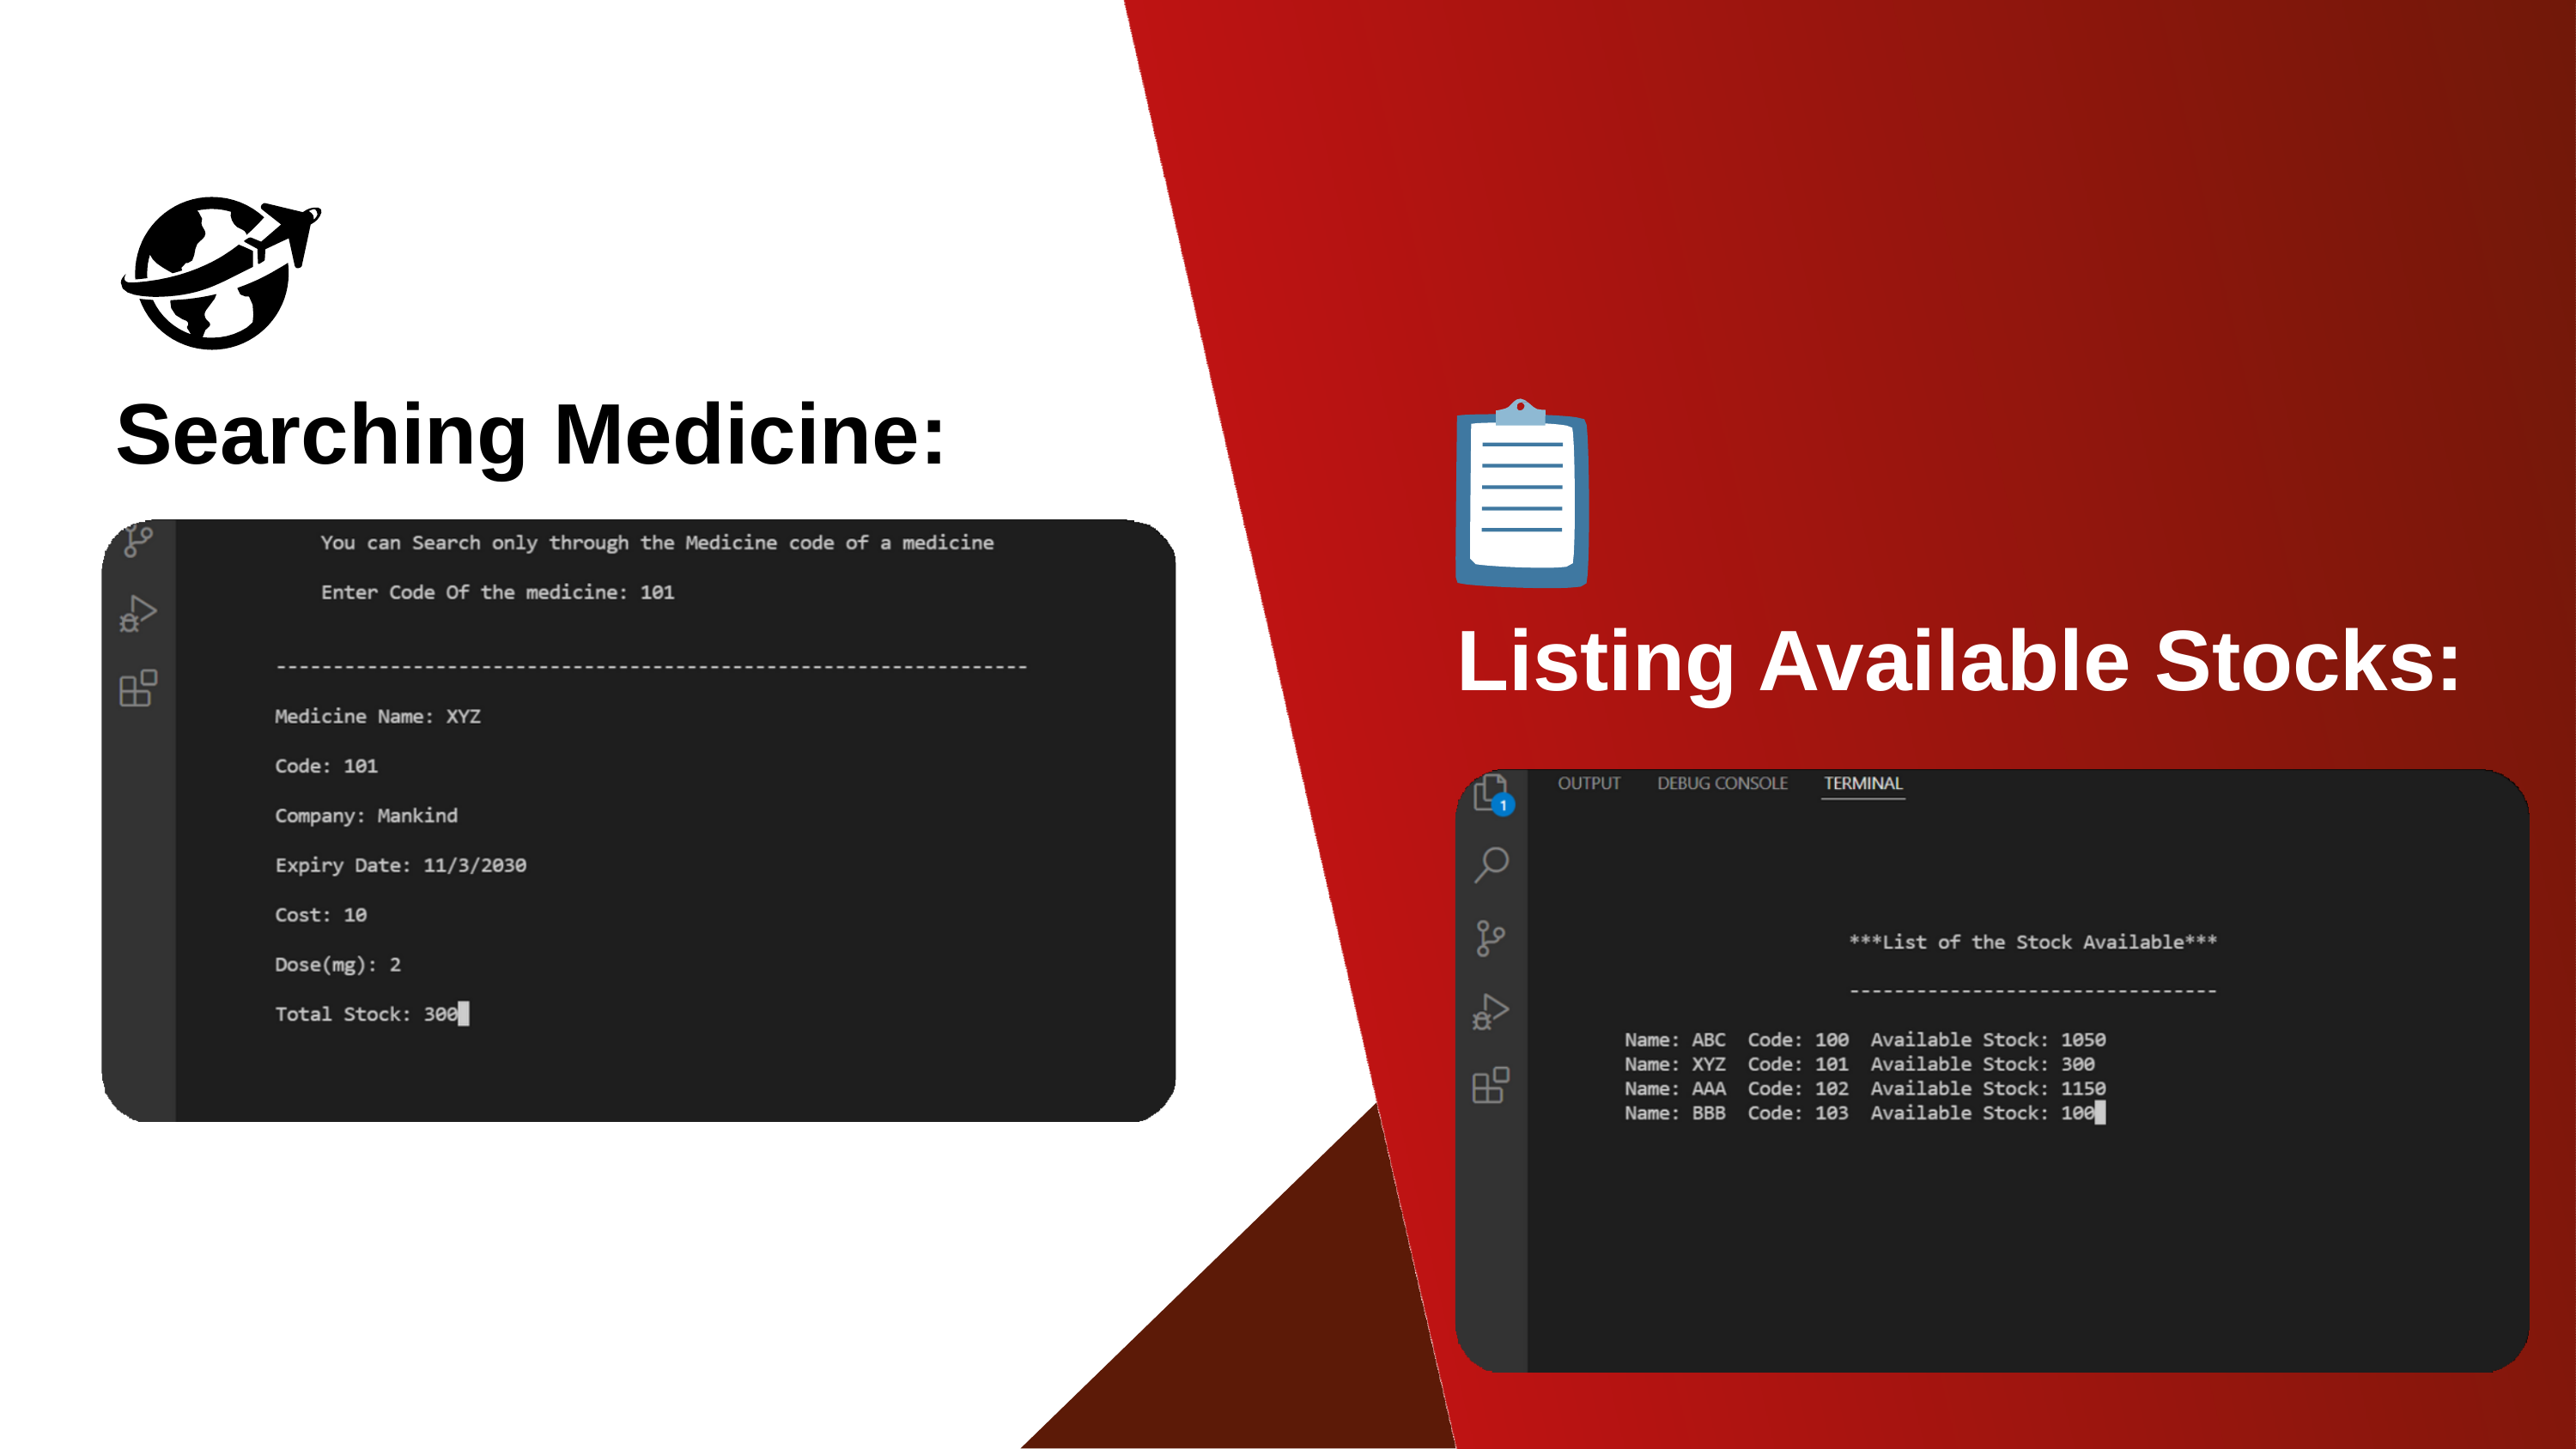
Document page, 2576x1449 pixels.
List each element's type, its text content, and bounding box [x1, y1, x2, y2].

picture [101, 0, 2576, 1449]
text_box Listing Available Stocks: [1455, 603, 2576, 708]
text_box Searching Medicine: [113, 376, 1259, 482]
